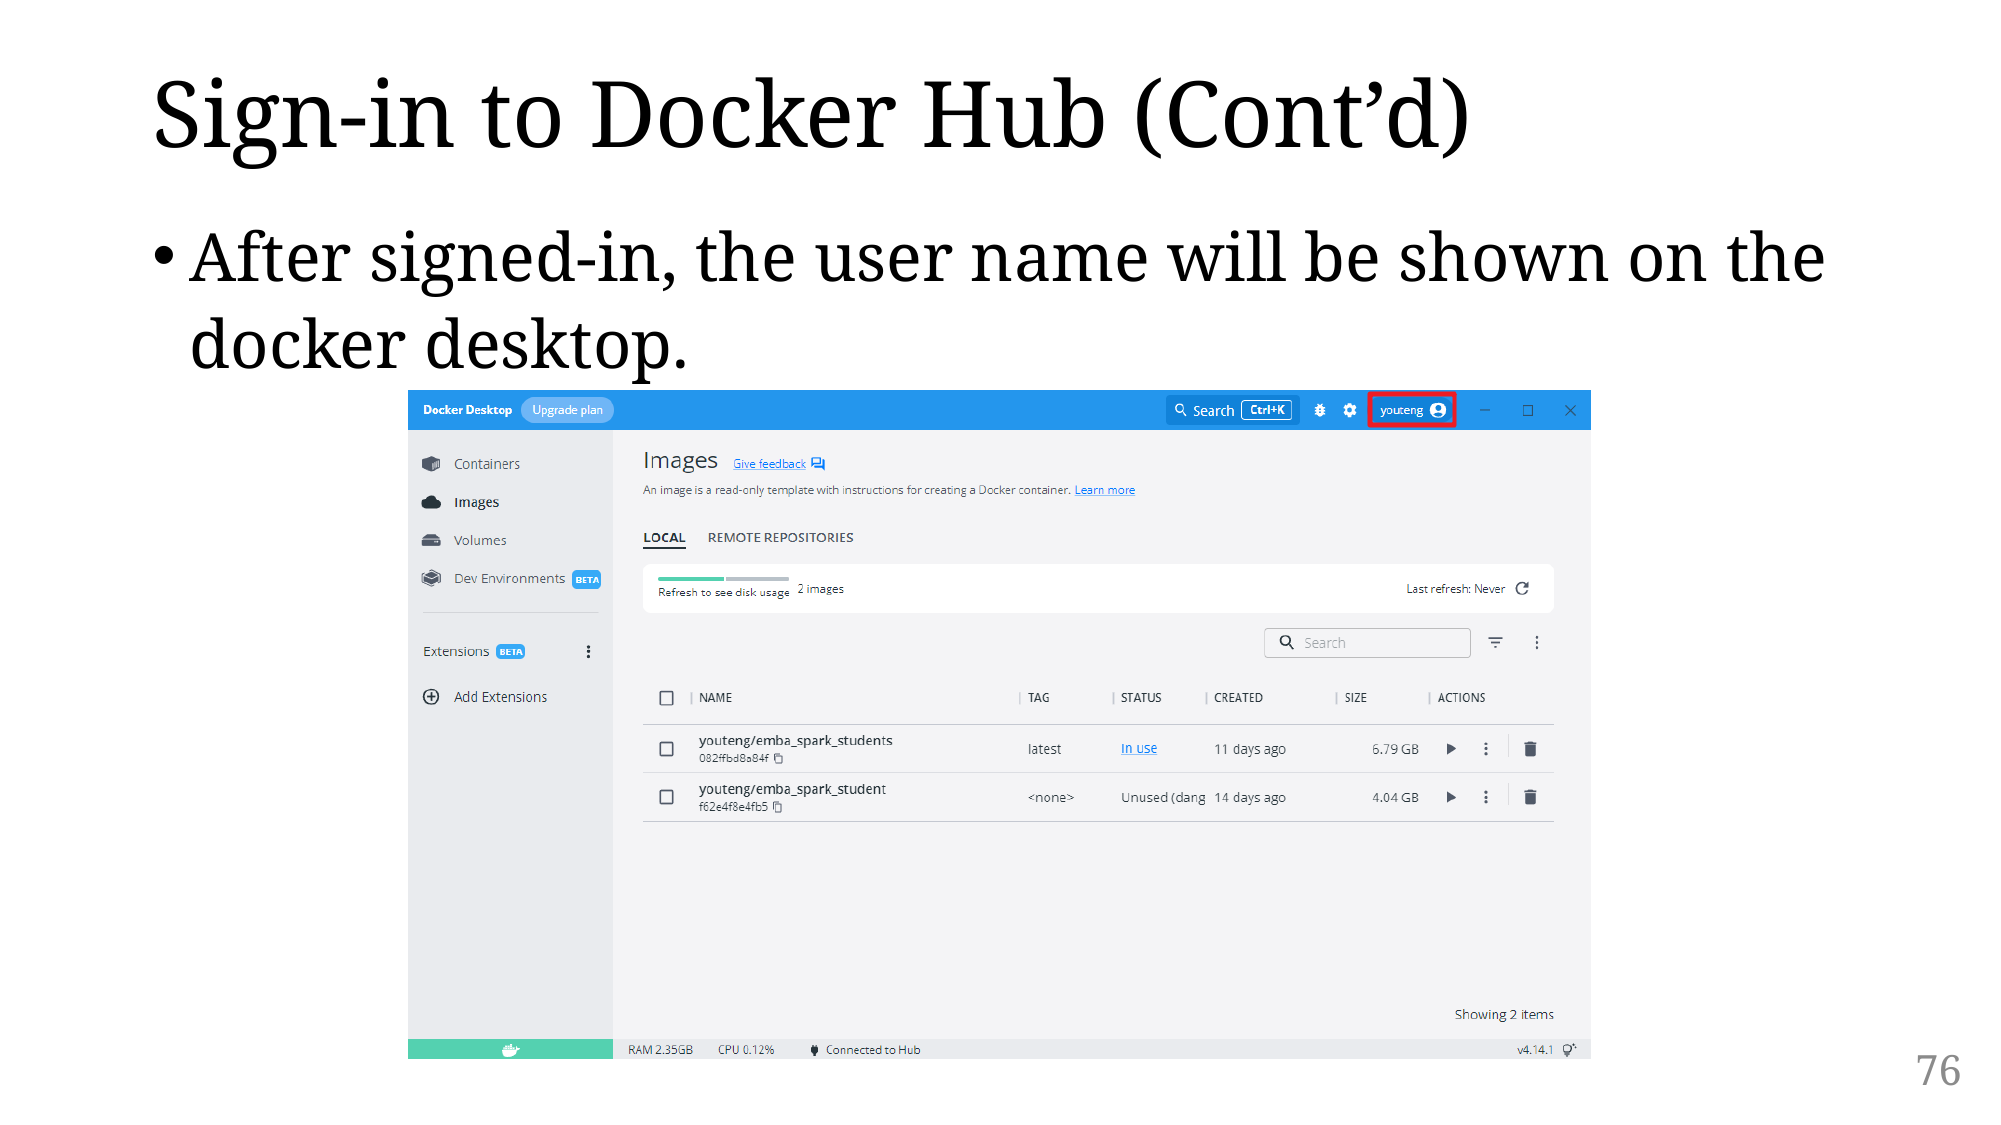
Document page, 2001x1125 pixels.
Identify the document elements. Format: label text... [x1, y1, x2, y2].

title Sign-in to Docker Hub (Cont’d) [137, 22, 1863, 198]
picture [408, 390, 1591, 1059]
list After signed-in, the user name will be shown on the docker desktop. [137, 198, 1863, 972]
slide_number 76 [1791, 1042, 1977, 1103]
